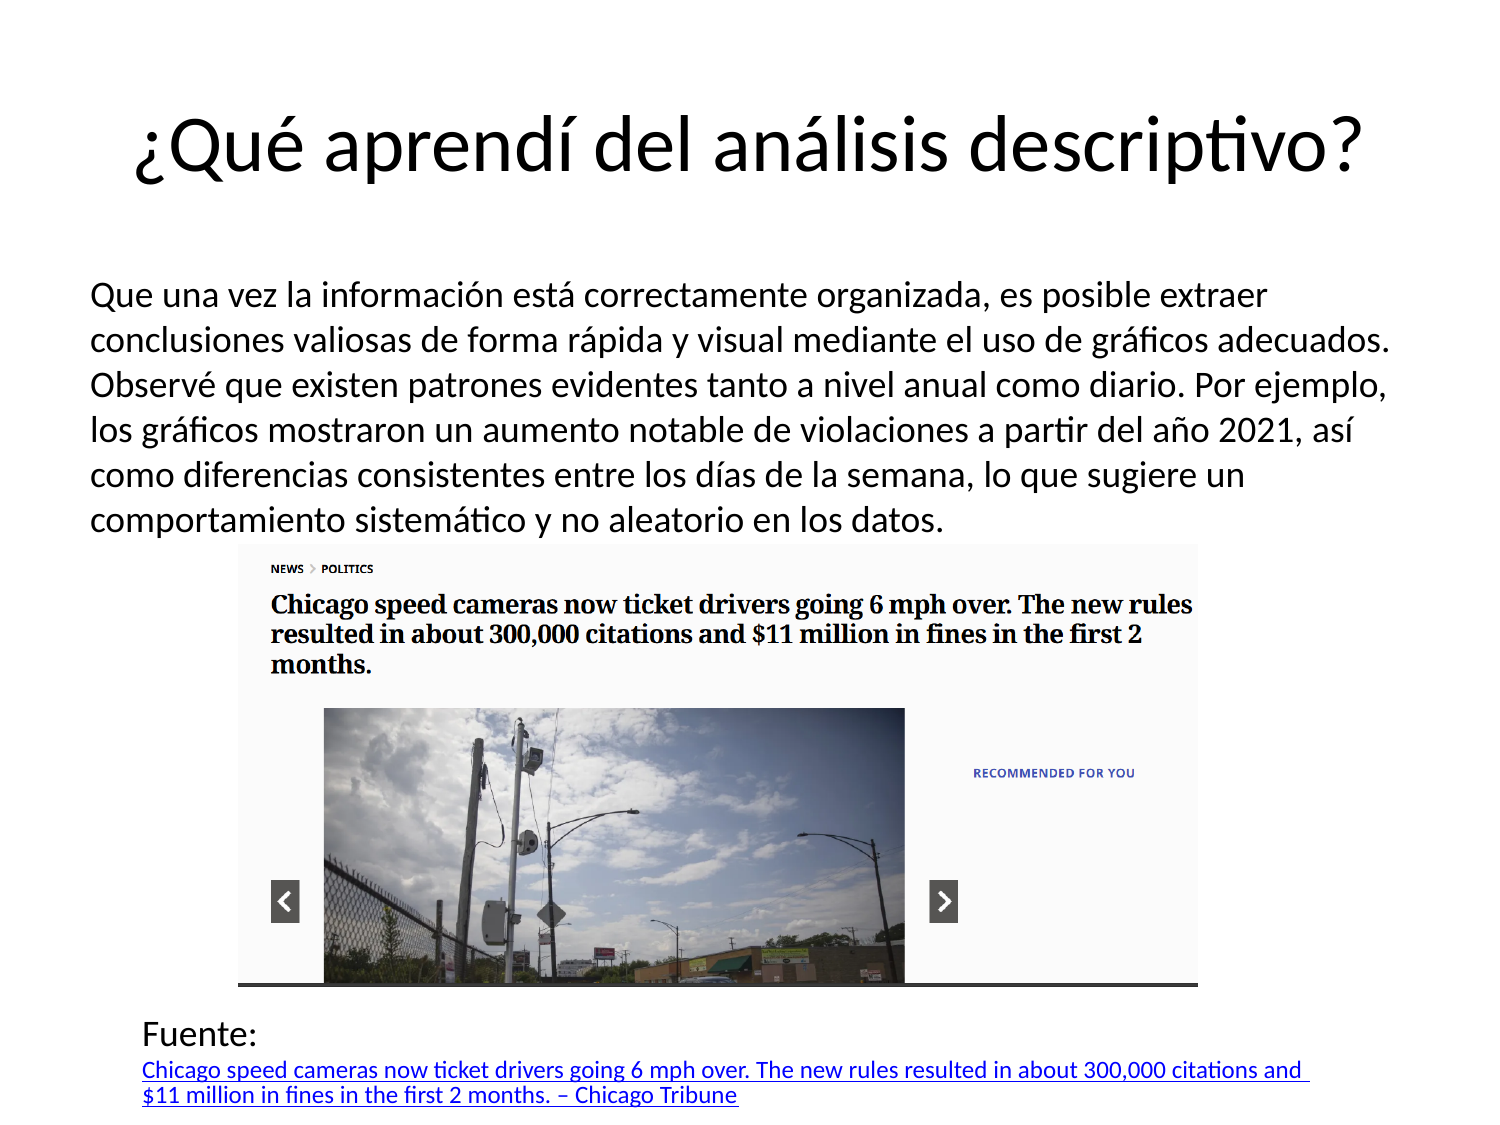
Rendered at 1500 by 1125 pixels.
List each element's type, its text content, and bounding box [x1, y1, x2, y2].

list Que una vez la información está correctamente organizada, es posible extraer conclusiones valiosas de forma rápida y visual mediante el uso de gráficos adecuados. Observé que existen patrones evidentes tanto a nivel anual como diario. Por ejemplo, los gráficos mostraron un aumento notable de violaciones a partir del año 2021, así como diferencias consistentes entre los días de la semana, lo que sugiere un comportamiento sistemático y no aleatorio en los datos. [75, 262, 1425, 1005]
picture [238, 544, 1198, 987]
text_box Fuente: Chicago speed cameras now ticket drivers going 6 mph over. The new rules resulted in about 300,000 citations and $11 million in fines in the first 2 months. – Chicago Tribune [127, 1001, 1337, 1092]
title ¿Qué aprendí del análisis descriptivo? [75, 45, 1425, 233]
